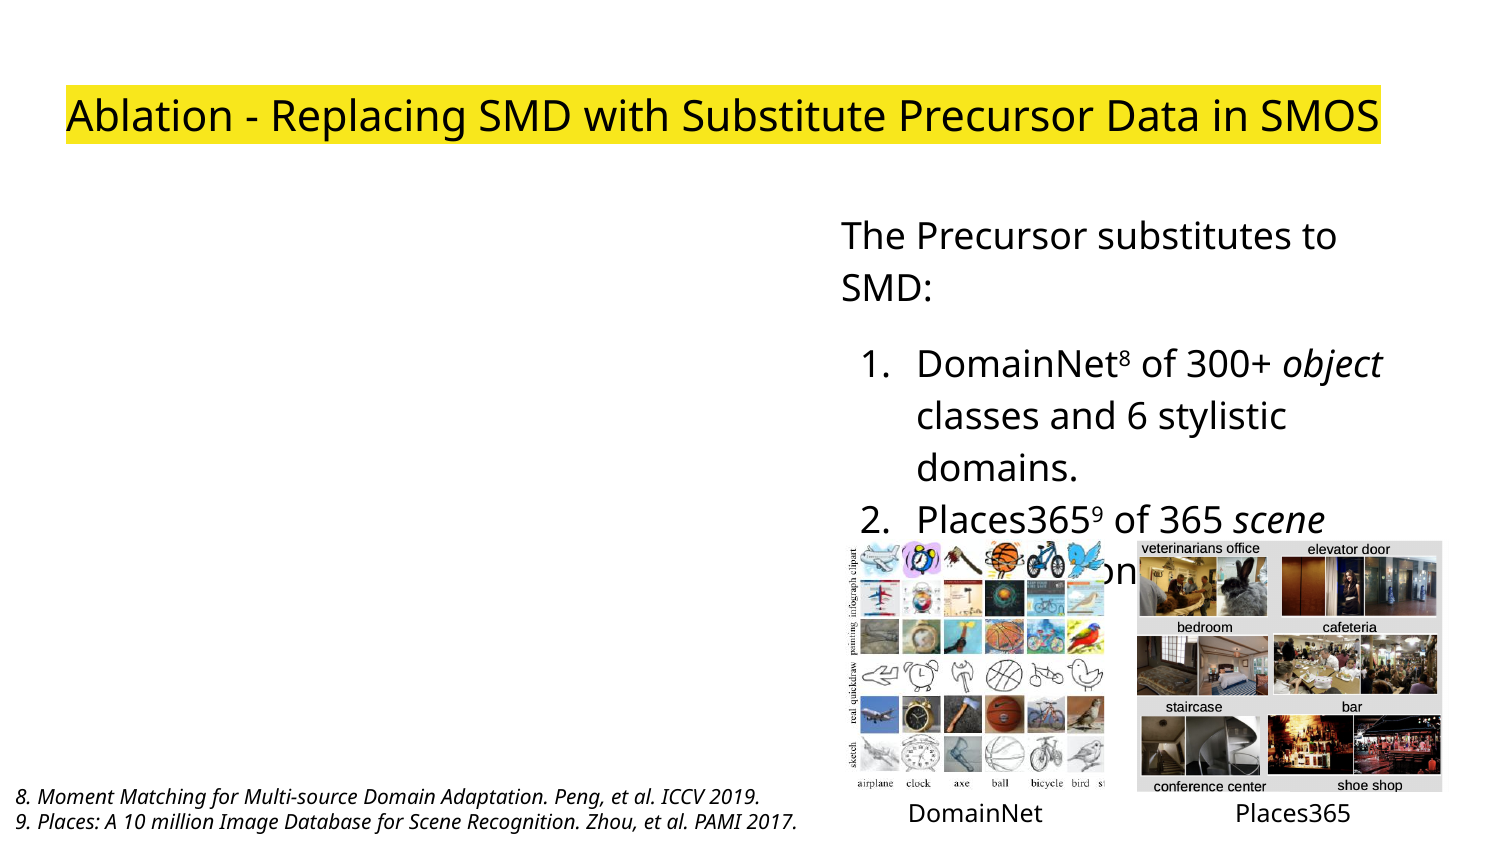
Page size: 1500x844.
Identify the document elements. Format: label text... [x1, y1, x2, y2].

picture [1137, 539, 1450, 793]
list The Precursor substitutes to SMD: DomainNet8 of 300+ object classes and 6 stylistic domains. Places3659 of 365 scene classes in one photo-realistic style. [826, 190, 1449, 750]
text_box 8. Moment Matching for Multi-source Domain Adaptation. Peng, et al. ICCV 2019. 9. Places: A 10 million Image Database for Scene Recognition. Zhou, et al. PAMI 2017. [0, 768, 846, 844]
text_box Places365 [1150, 800, 1436, 843]
text_box DomainNet [846, 782, 1118, 843]
title Ablation - Replacing SMD with Substitute Precursor Data in SMOS [51, 72, 1449, 167]
picture [844, 539, 1105, 793]
